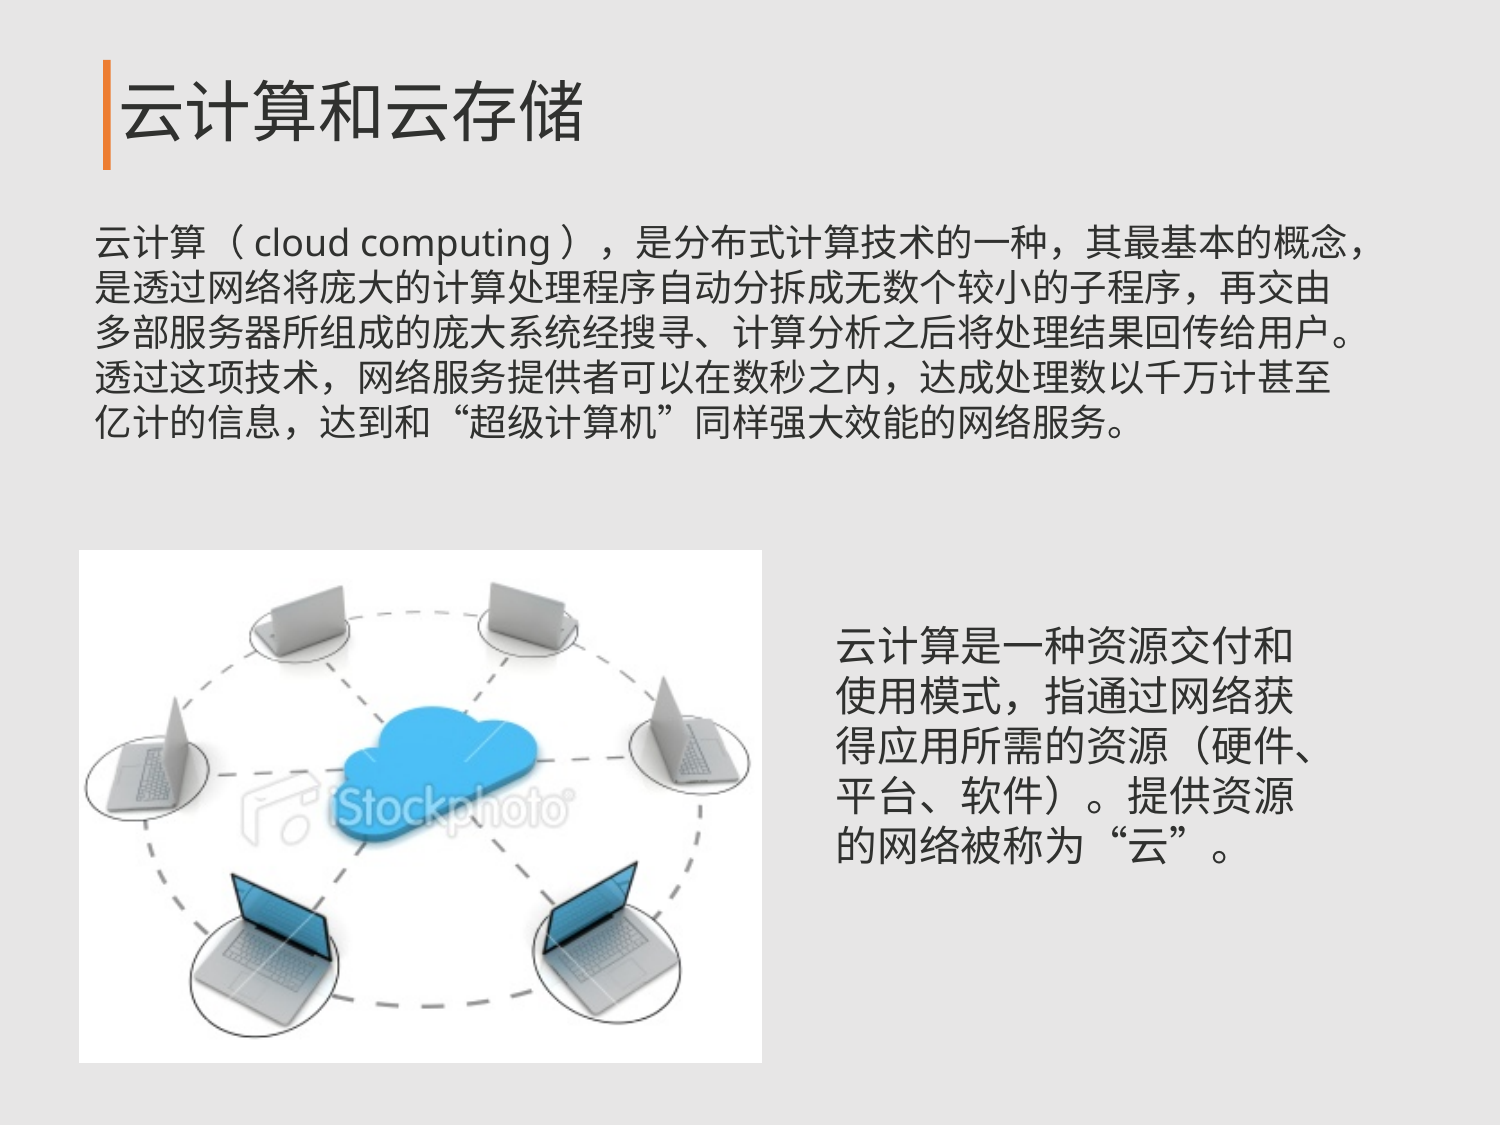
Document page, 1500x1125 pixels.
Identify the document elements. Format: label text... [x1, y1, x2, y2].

text_box 云计算（cloud computing），是分布式计算技术的一种，其最基本的概念，是透过网络将庞大的计算处理程序自动分拆成无数个较小的子程序，再交由多部服务器所组成的庞大系统经搜寻、计算分析之后将处理结果回传给用户。透过这项技术，网络服务提供者可以在数秒之内，达成处理数以千万计甚至亿计的信息，达到和“超级计算机”同样强大效能的网络服务。 [79, 211, 1374, 452]
picture [79, 550, 762, 1063]
text_box 云计算是一种资源交付和使用模式，指通过网络获得应用所需的资源（硬件、平台、软件）。提供资源的网络被称为“云”。 [820, 612, 1317, 878]
title 云计算和云存储 [103, 59, 1397, 170]
